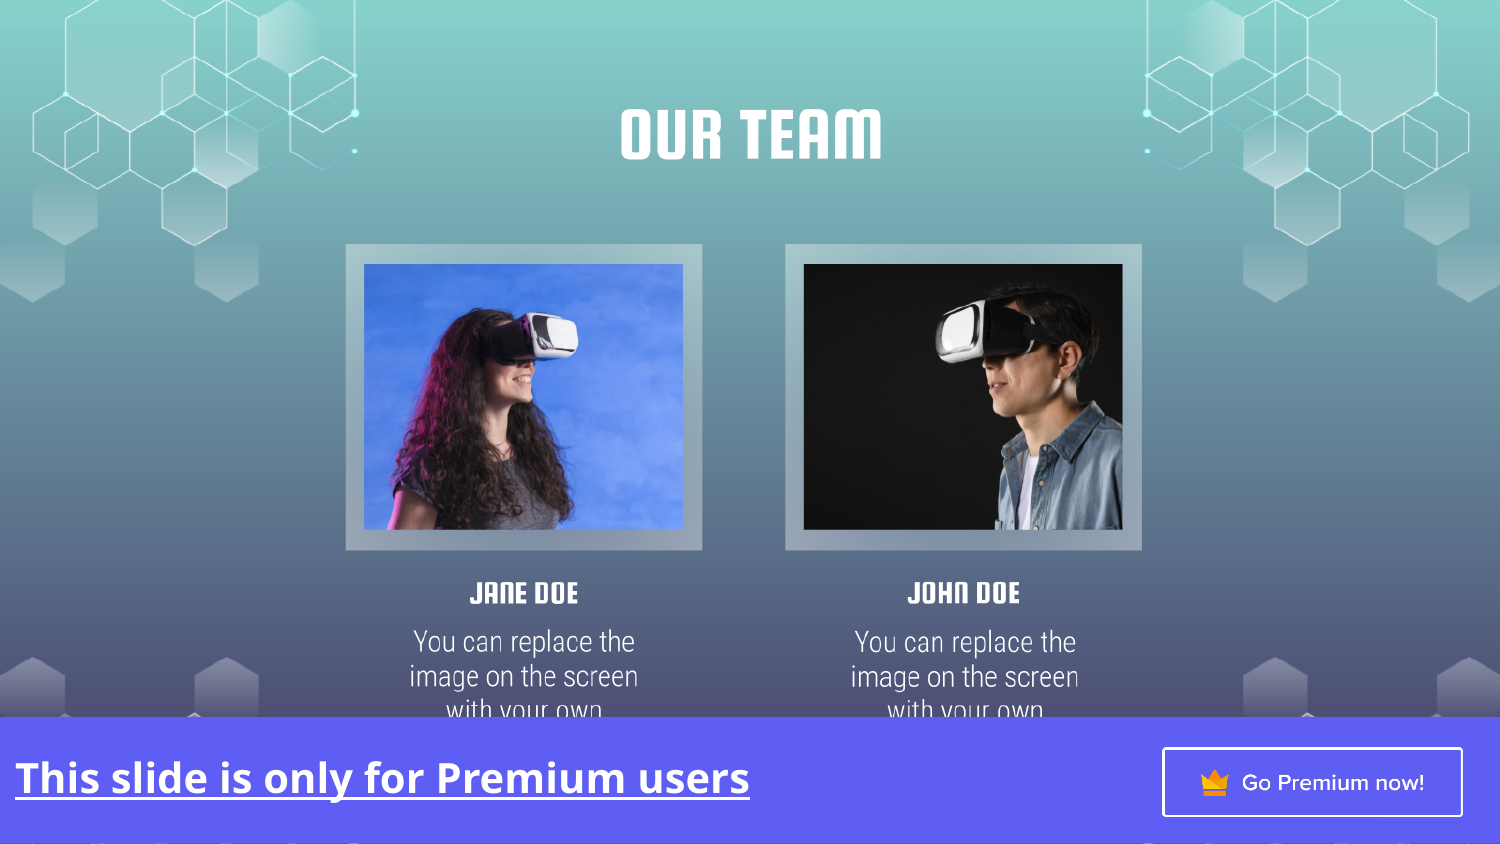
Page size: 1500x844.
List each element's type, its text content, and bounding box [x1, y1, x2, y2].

picture [1162, 747, 1463, 817]
text_box This slide is only for Premium users [0, 717, 1500, 844]
picture [0, 0, 1500, 717]
